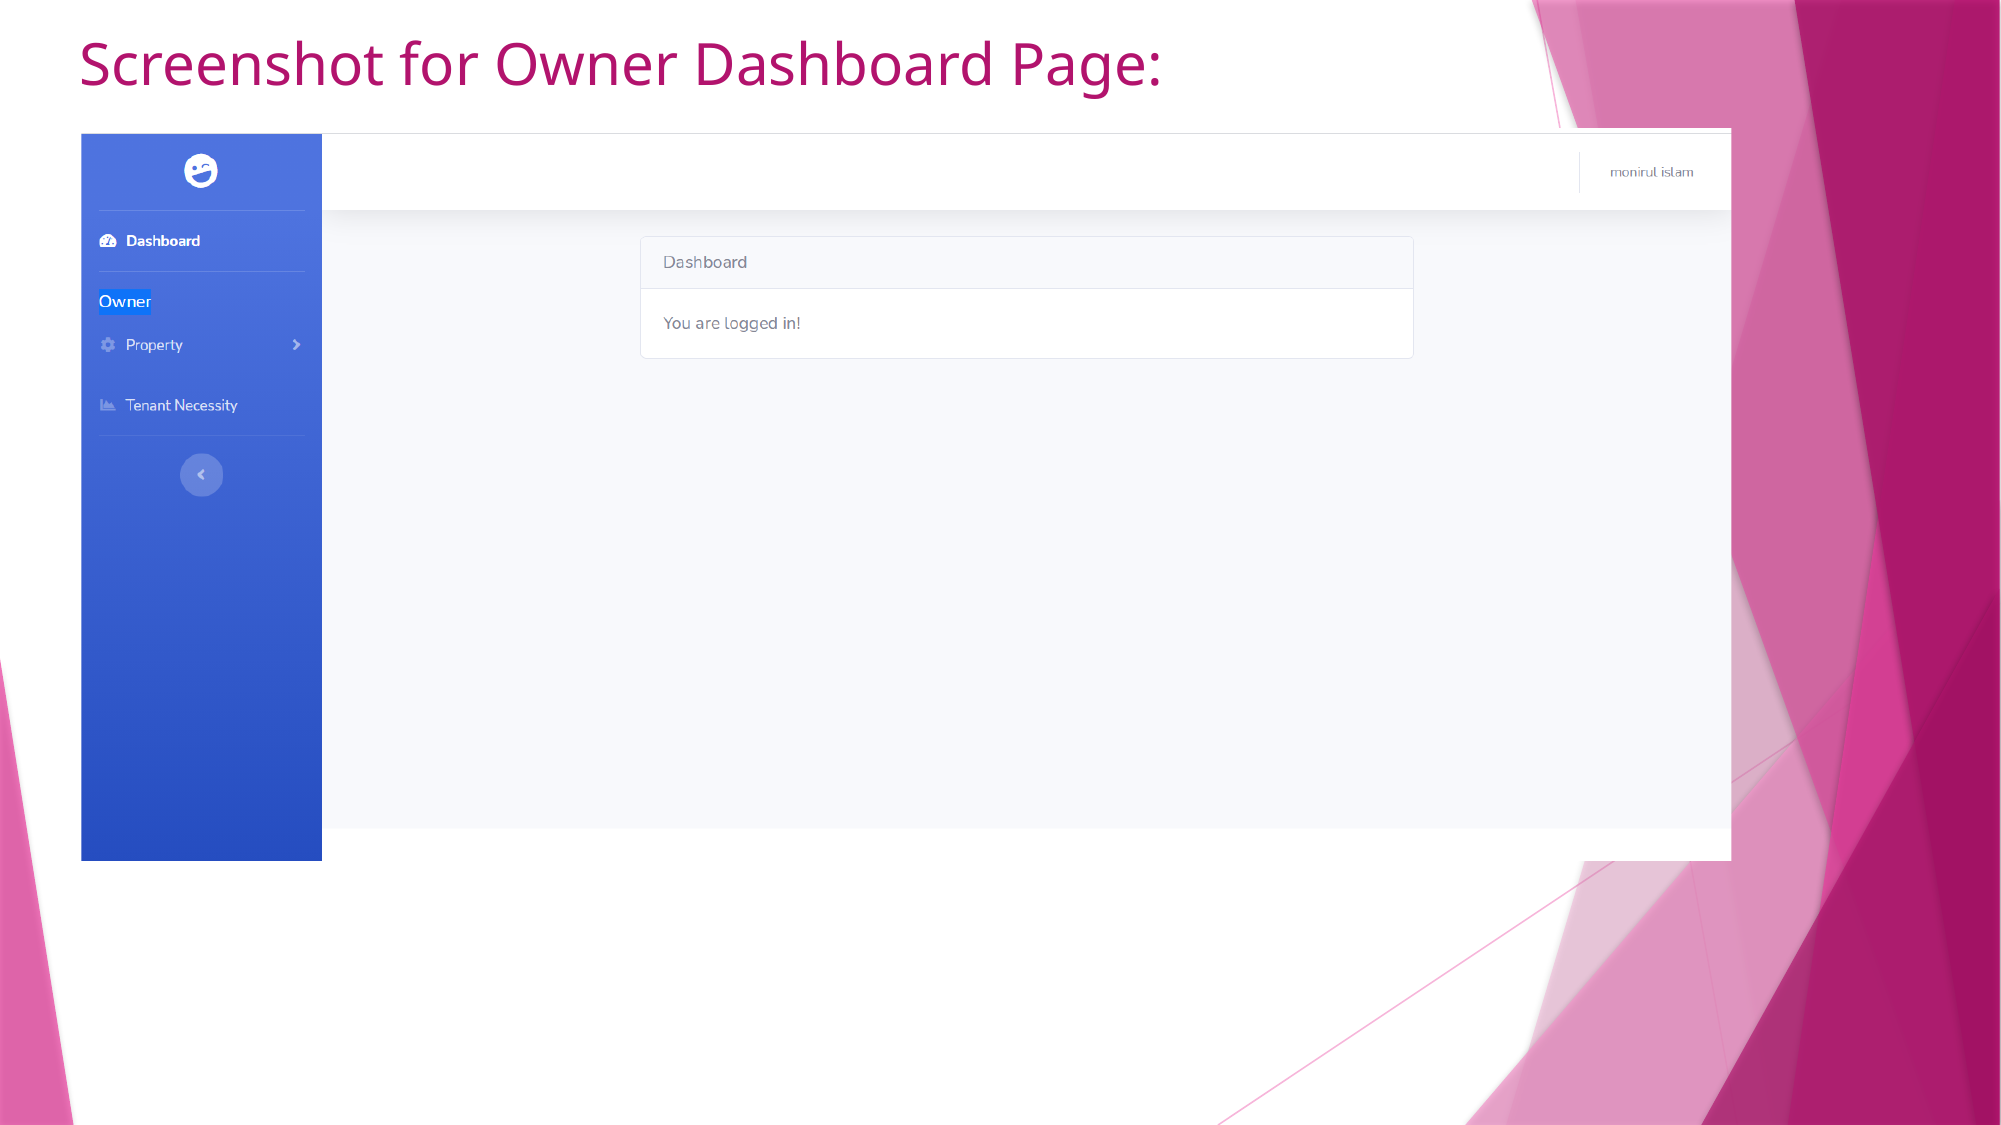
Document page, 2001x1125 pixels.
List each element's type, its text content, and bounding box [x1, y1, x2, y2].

picture [80, 128, 1732, 862]
title Screenshot for Owner Dashboard Page: [64, 20, 1476, 106]
